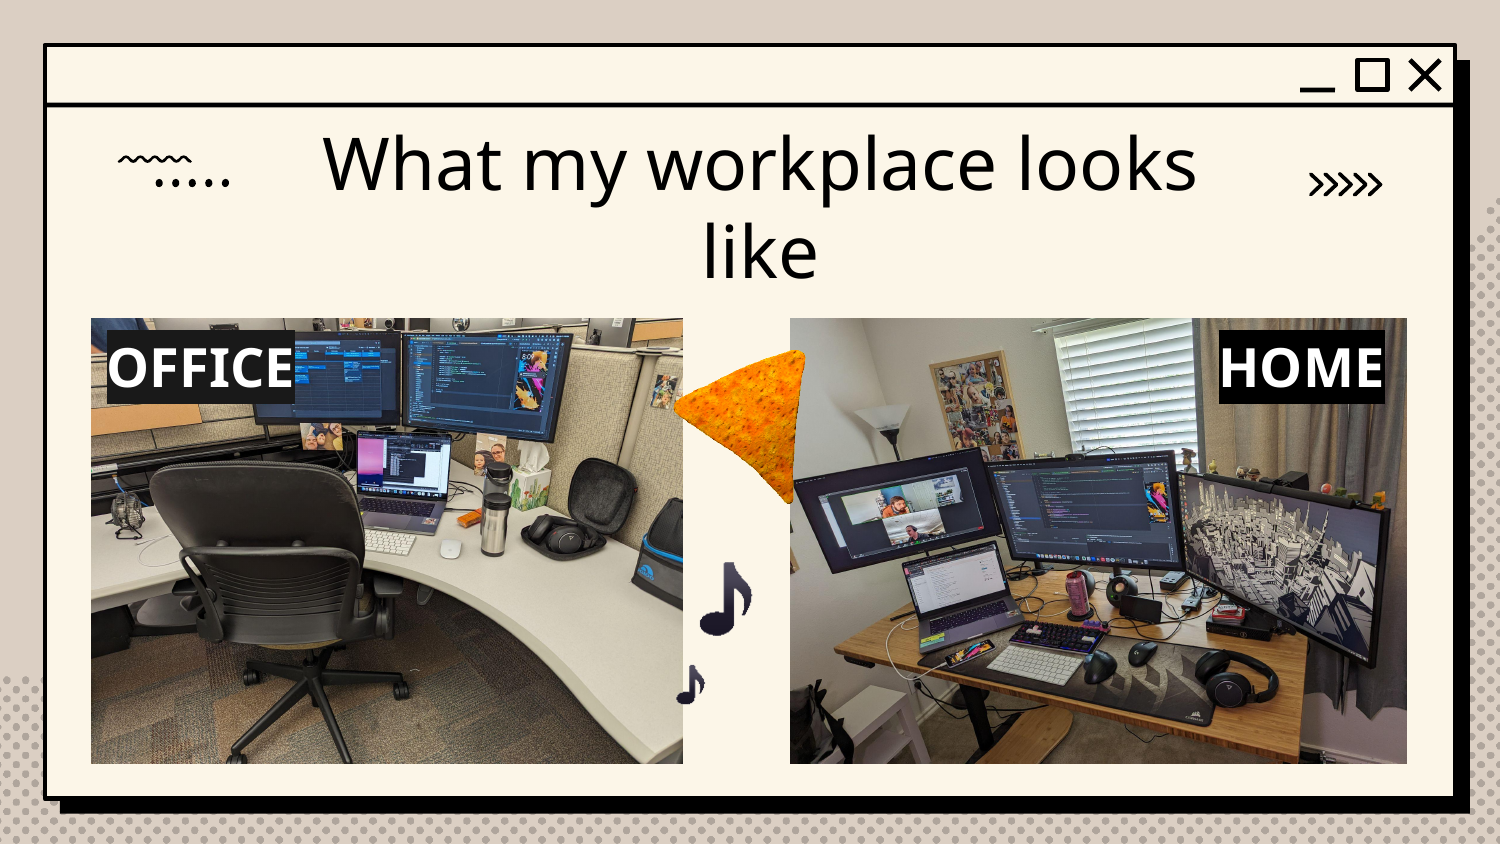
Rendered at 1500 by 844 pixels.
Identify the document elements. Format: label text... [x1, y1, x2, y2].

text_box [1323, 172, 1338, 197]
text_box [117, 155, 192, 163]
text_box [205, 178, 213, 188]
text_box [155, 178, 163, 188]
text_box [1309, 172, 1324, 196]
picture [91, 318, 1407, 764]
text_box [188, 178, 196, 188]
title What my workplace looks like [241, 102, 1280, 216]
text_box [1337, 172, 1354, 197]
text_box [1368, 172, 1383, 197]
text_box [1352, 172, 1368, 197]
text_box [221, 178, 230, 188]
text_box [172, 178, 180, 188]
